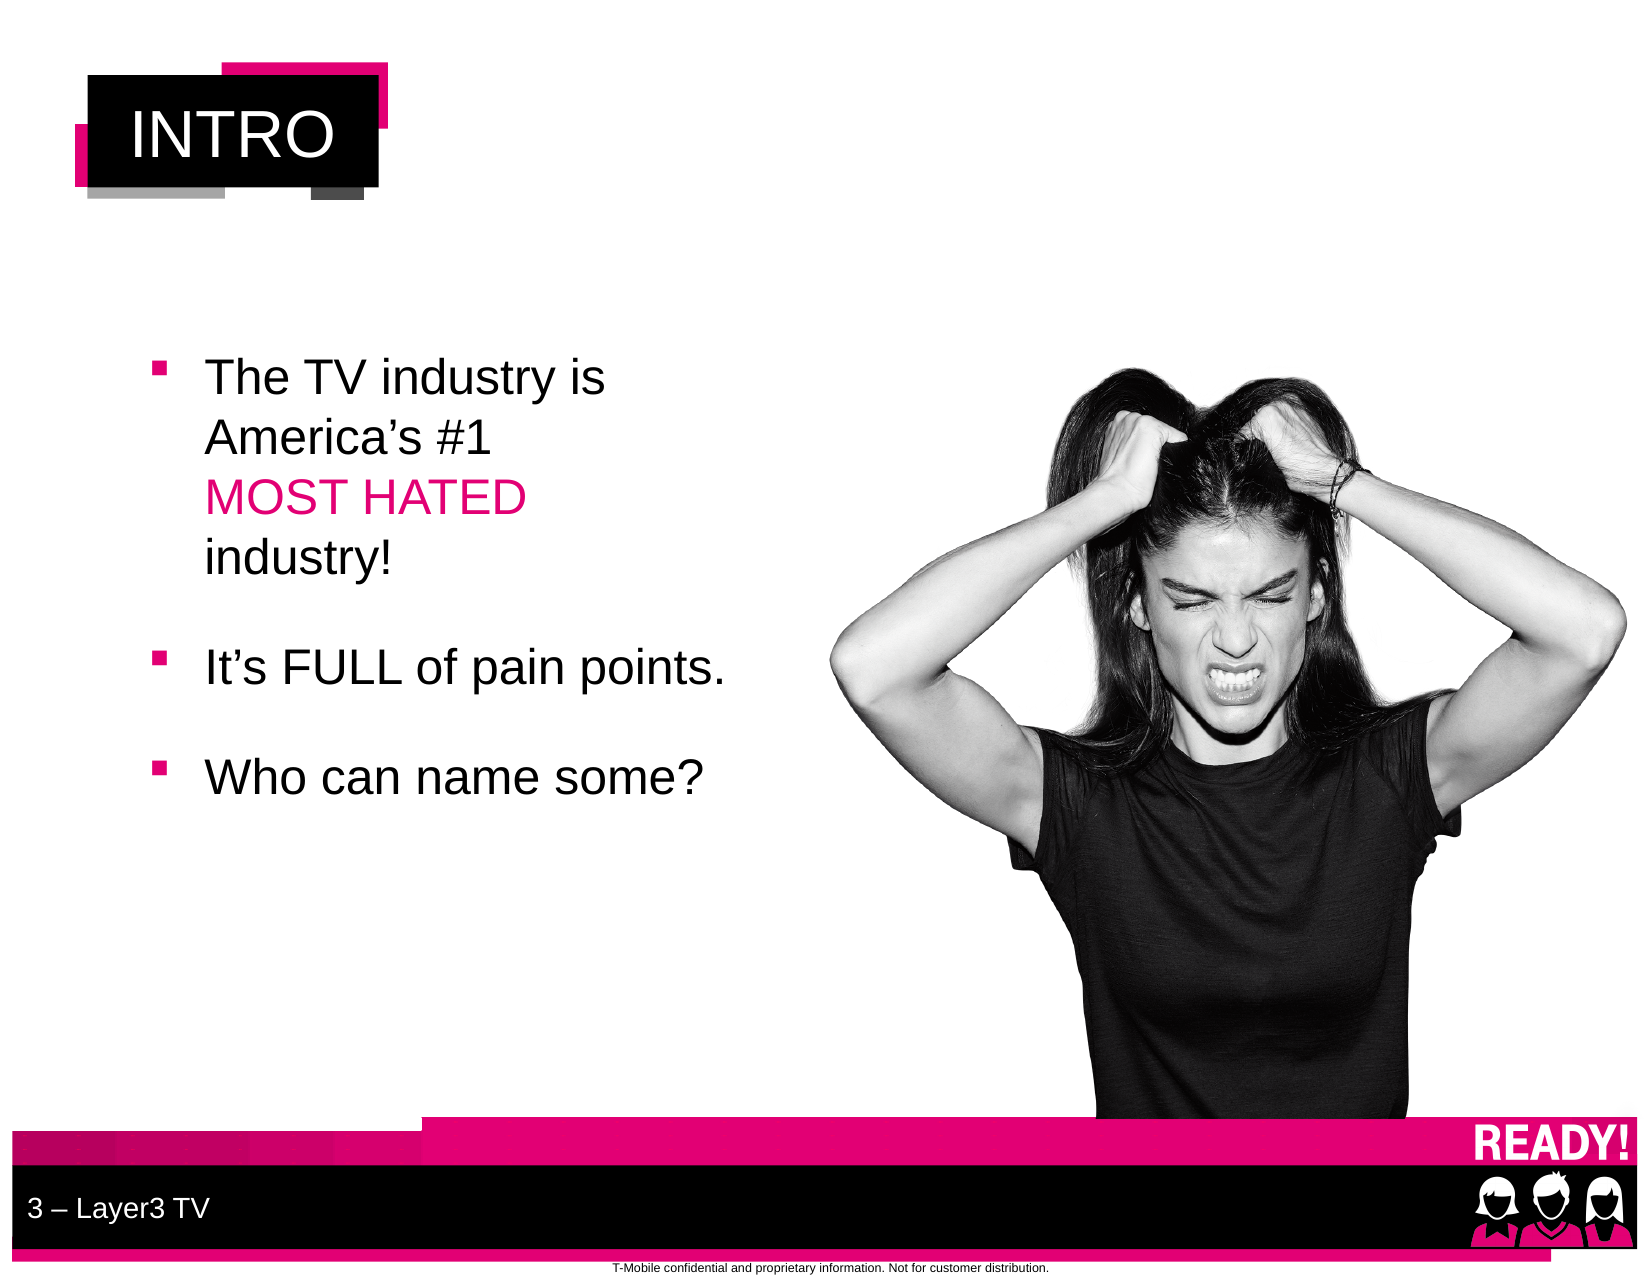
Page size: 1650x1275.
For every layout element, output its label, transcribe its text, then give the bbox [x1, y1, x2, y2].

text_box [12, 1104, 1646, 1275]
picture [823, 365, 1650, 1120]
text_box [74, 62, 389, 201]
text_box The TV industry is America’s #1 MOST HATED industry! It’s FULL of pain points. Who can name some? [50, 337, 850, 813]
